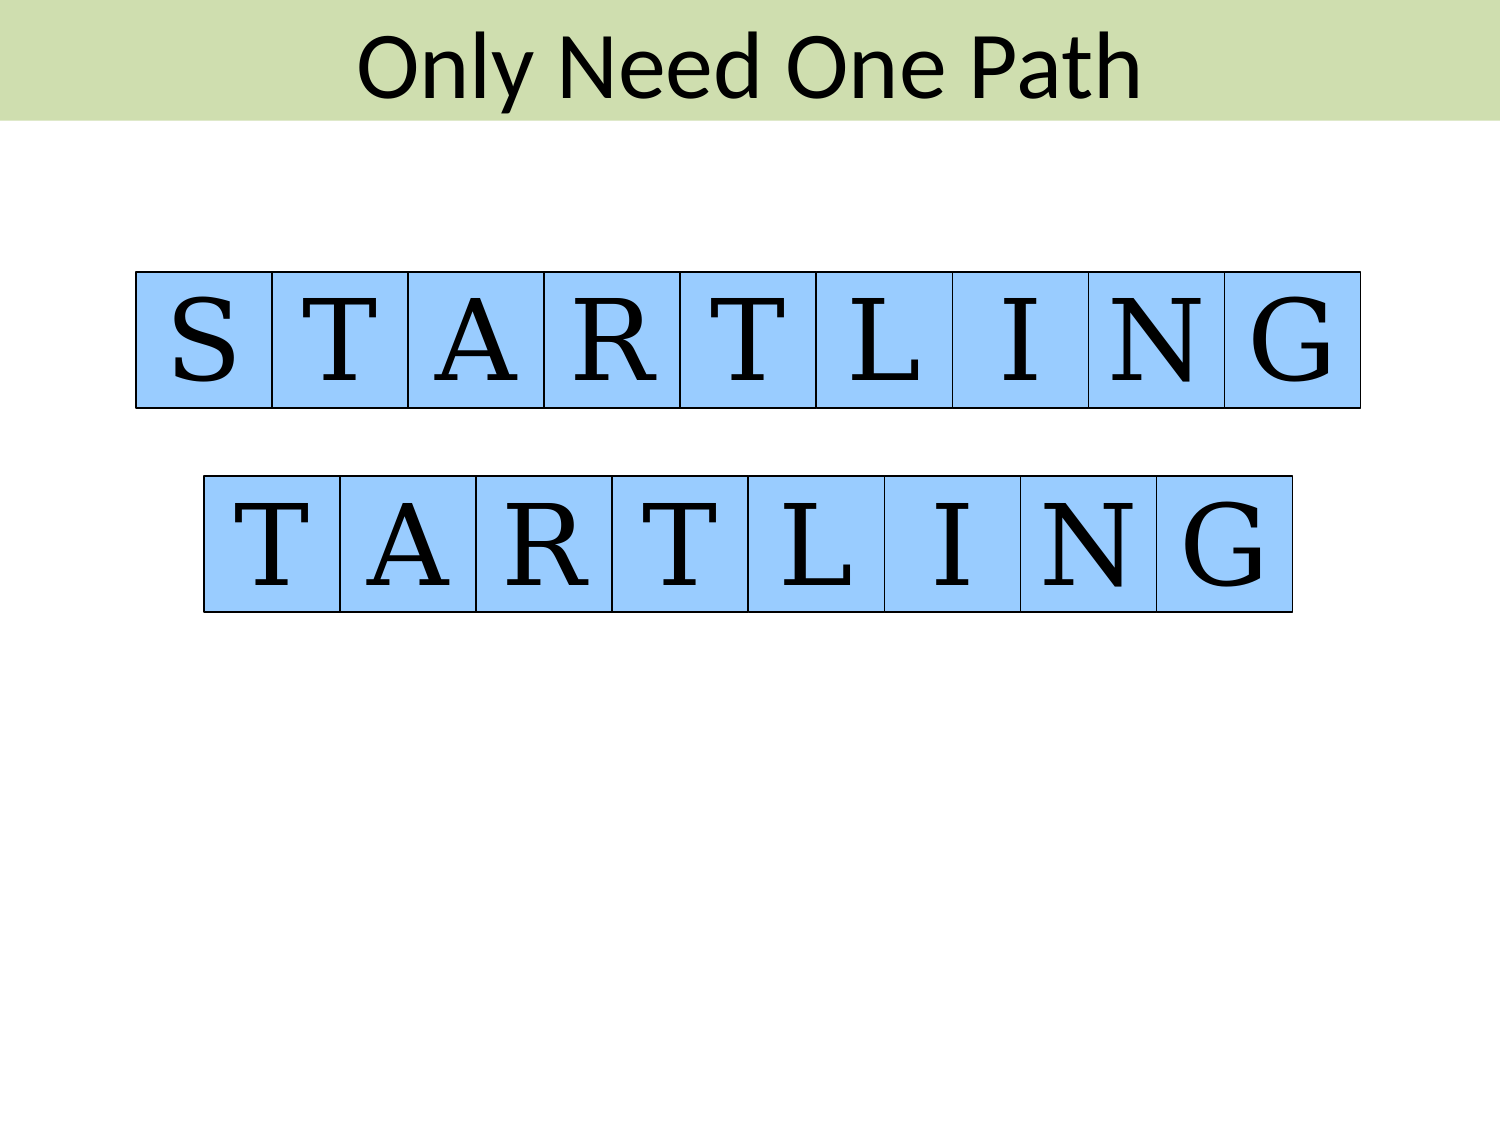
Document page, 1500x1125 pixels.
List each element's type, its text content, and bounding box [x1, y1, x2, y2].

text_box L [816, 272, 952, 409]
text_box R [476, 476, 612, 613]
text_box G [1156, 476, 1293, 613]
text_box L [748, 476, 884, 613]
text_box S [136, 272, 272, 409]
text_box A [340, 476, 476, 613]
text_box A [408, 272, 544, 409]
text_box T [272, 272, 408, 409]
text_box T [680, 272, 816, 409]
text_box N [1020, 476, 1156, 613]
text_box N [1088, 272, 1224, 409]
text_box Only Need One Path [0, 0, 1500, 121]
text_box T [612, 476, 748, 613]
text_box G [1224, 272, 1361, 409]
text_box I [884, 476, 1020, 613]
text_box T [204, 476, 340, 613]
text_box I [952, 272, 1088, 409]
text_box R [544, 272, 680, 409]
